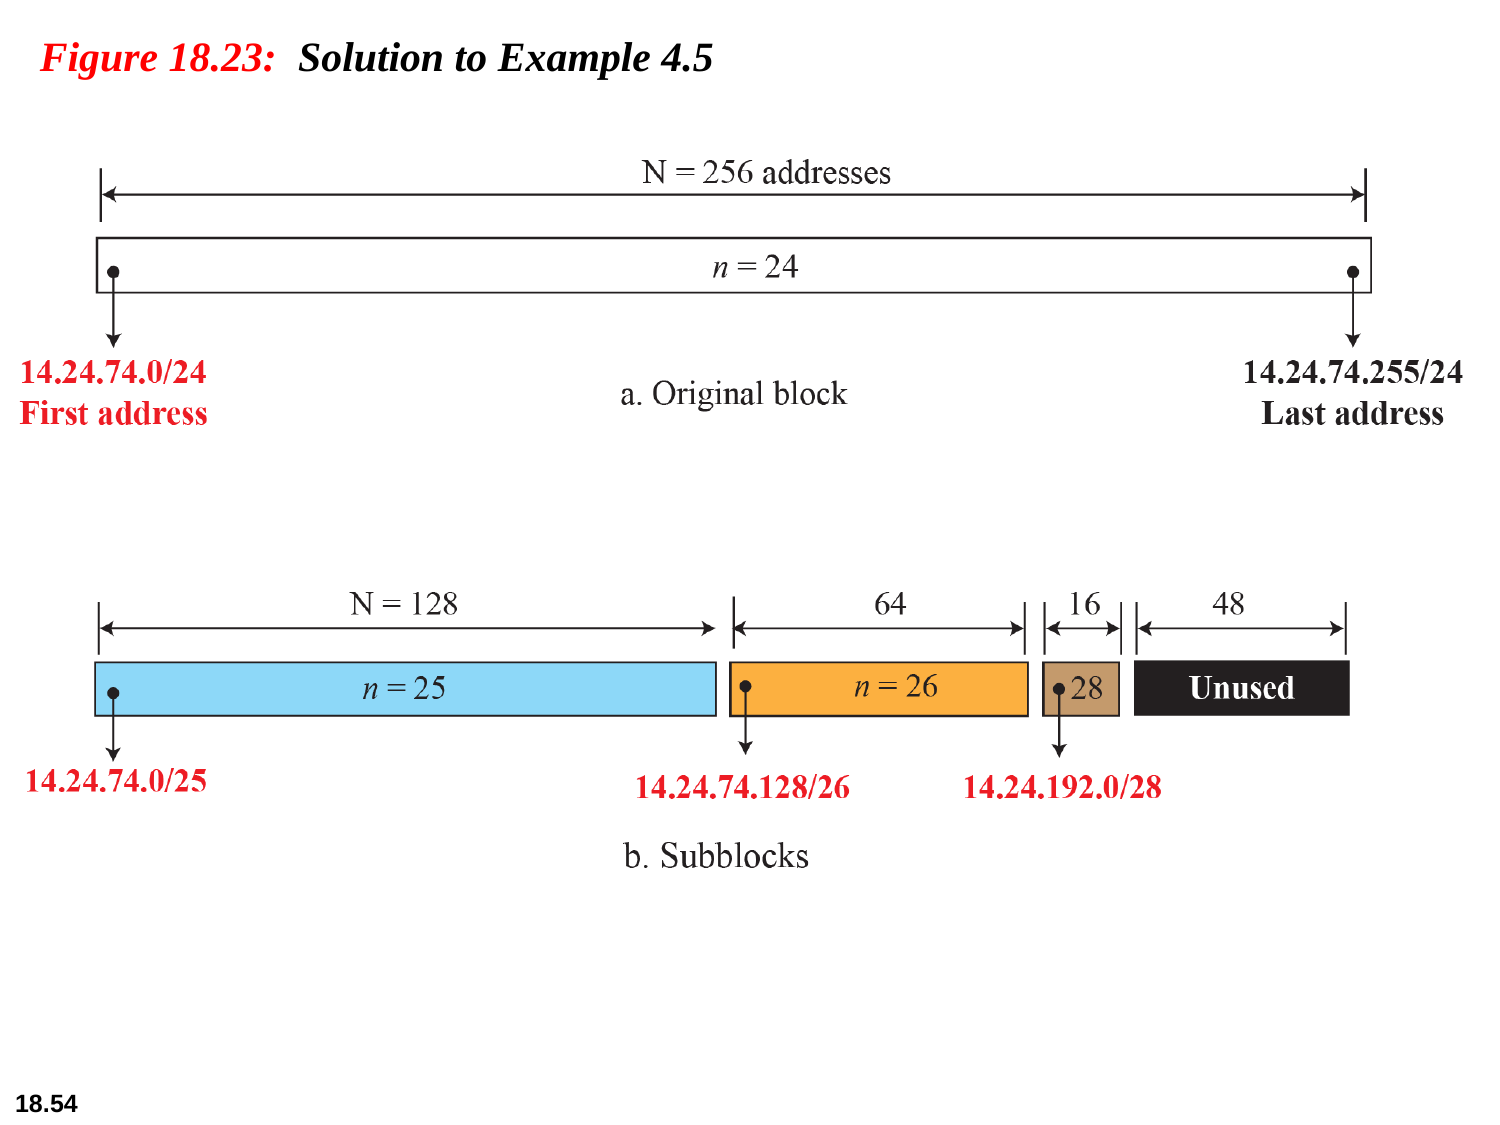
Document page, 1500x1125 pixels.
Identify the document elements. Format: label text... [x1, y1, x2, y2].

picture [1162, 587, 1351, 716]
picture [24, 587, 634, 802]
picture [18, 154, 1463, 434]
text_box 18.54 [0, 1049, 313, 1125]
text_box Figure 18.23: Solution to Example 4.5 [24, 22, 1363, 87]
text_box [634, 587, 960, 809]
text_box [962, 587, 1162, 809]
picture [623, 837, 809, 879]
